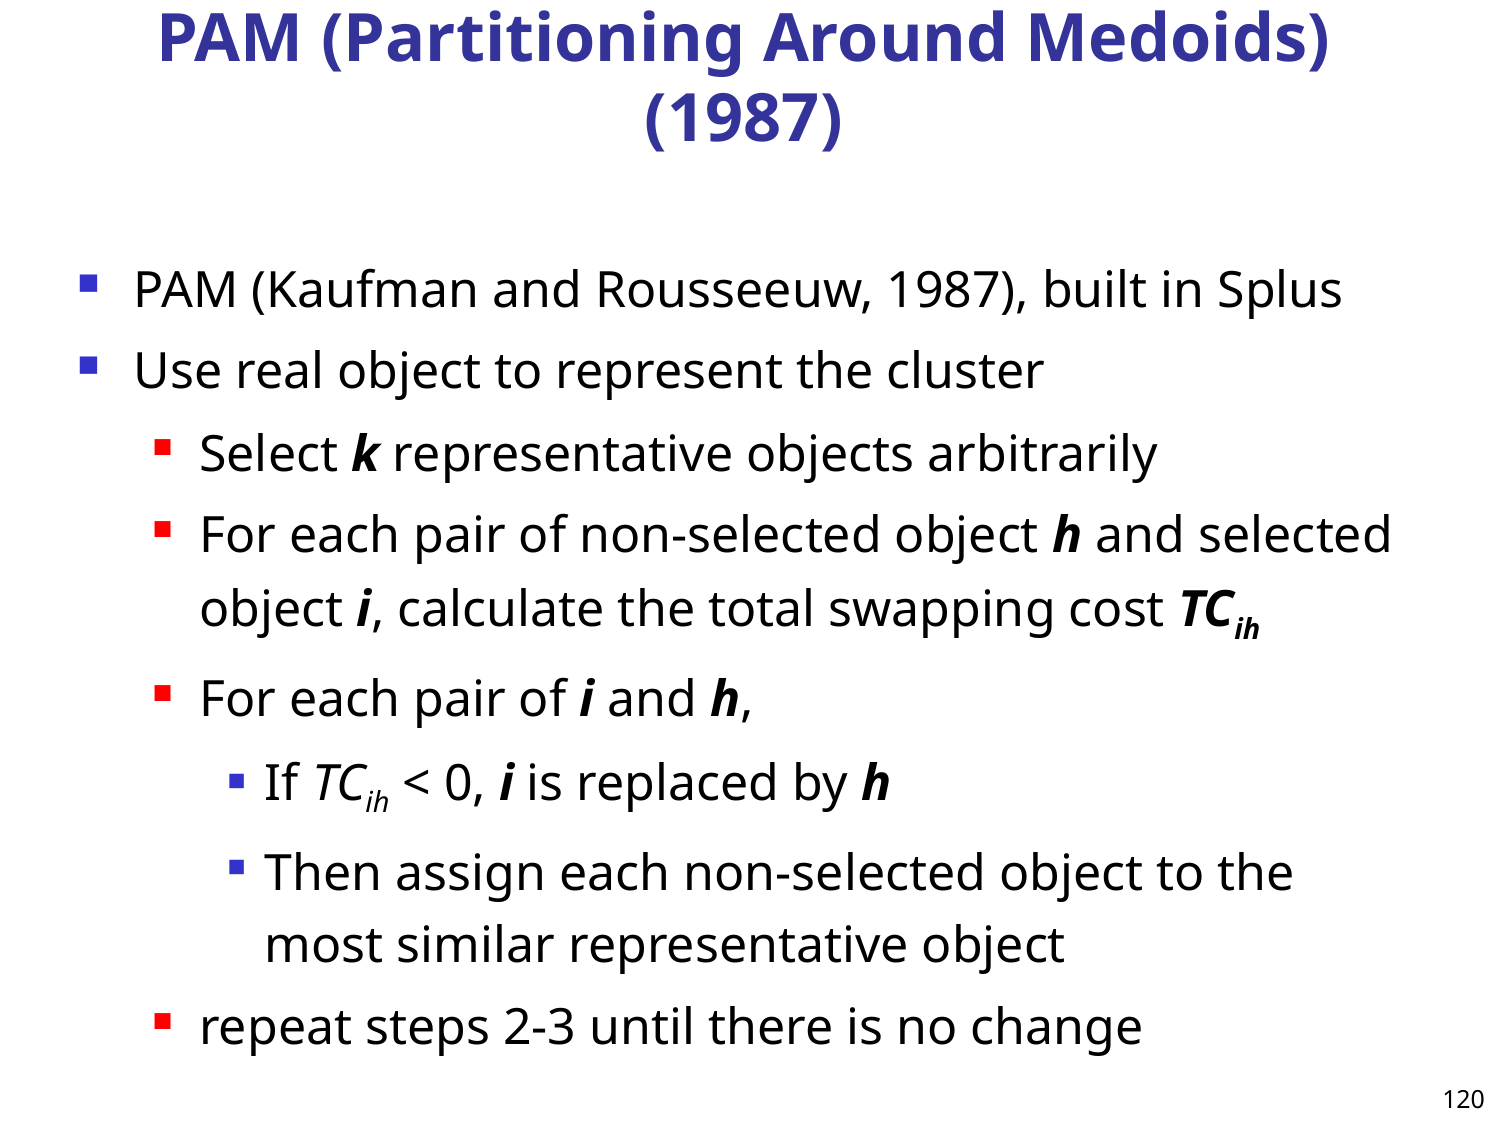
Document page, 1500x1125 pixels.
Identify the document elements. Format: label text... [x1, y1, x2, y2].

list PAM (Kaufman and Rousseeuw, 1987), built in Splus Use real object to represent the cluster Select k representative objects arbitrarily For each pair of non-selected object h and selected object i, calculate the total swapping cost TCih For each pair of i and h, If TCih < 0, i is replaced by h Then assign each non-selected object to the most similar representative object repeat steps 2-3 until there is no change [62, 237, 1438, 1063]
title PAM (Partitioning Around Medoids) (1987) [50, 24, 1438, 163]
slide_number 120 [1187, 1062, 1500, 1125]
